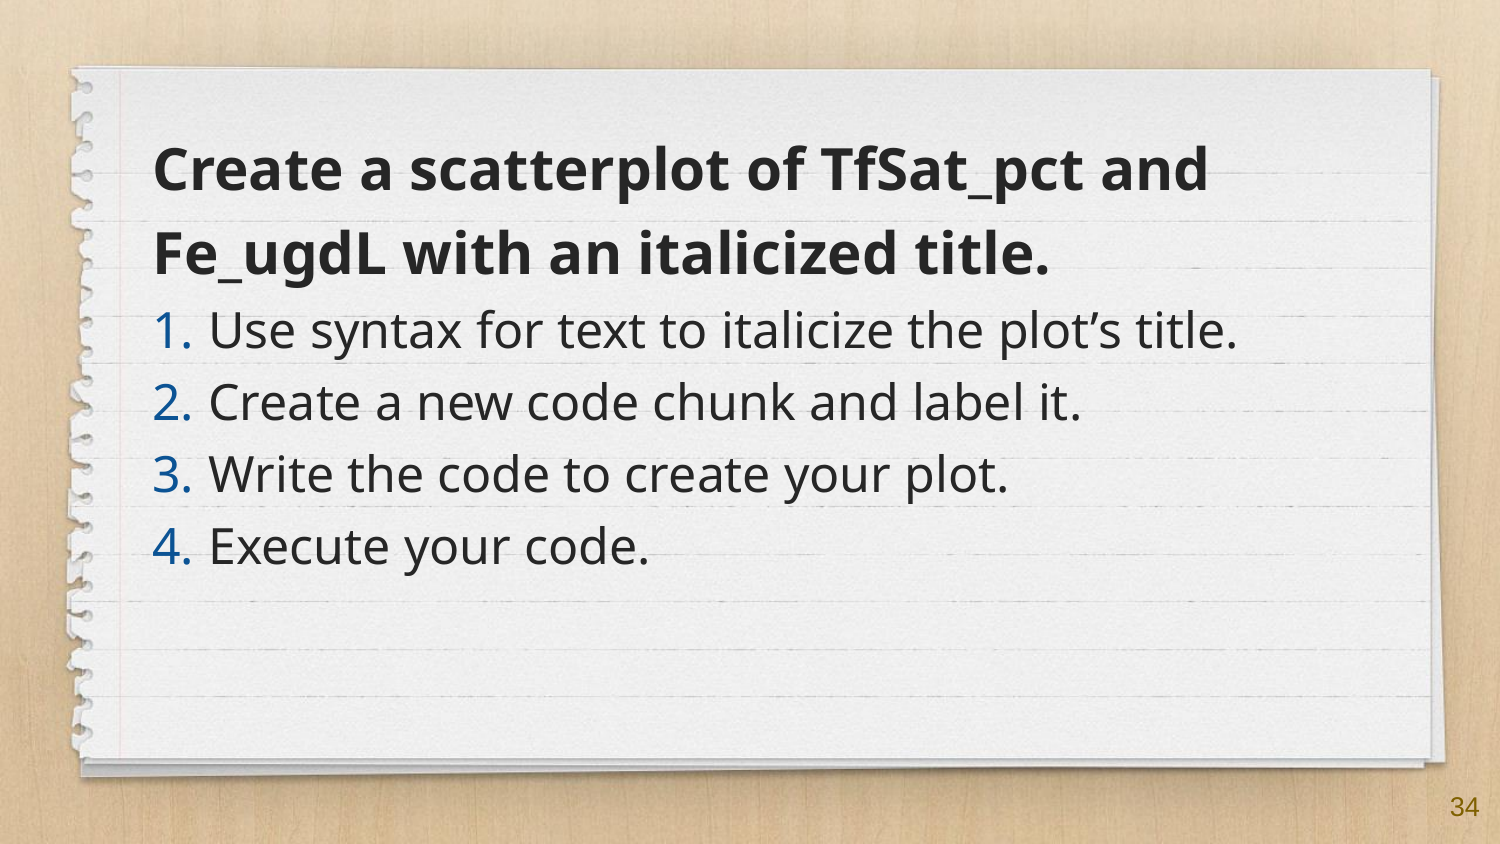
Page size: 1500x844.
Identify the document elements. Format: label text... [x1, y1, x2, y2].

list Create a scatterplot of TfSat_pct and Fe_ugdL with an italicized title. Use syntax for text to italicize the plot’s title. Create a new code chunk and label it. Write the code to create your plot. Execute your code. [116, 103, 1388, 621]
slide_number 34 [1429, 767, 1500, 844]
picture [0, 0, 1500, 844]
